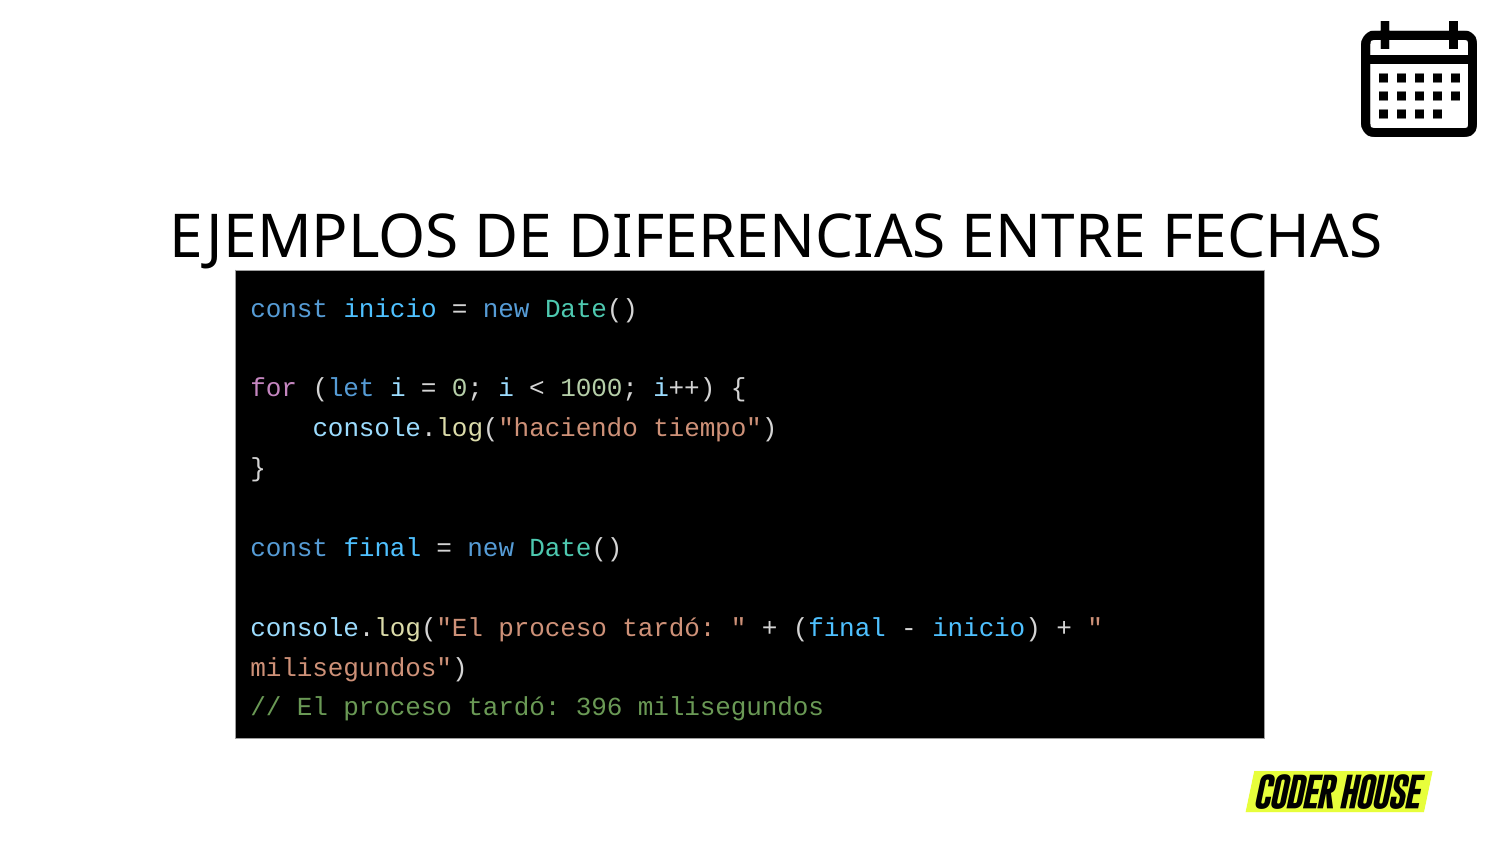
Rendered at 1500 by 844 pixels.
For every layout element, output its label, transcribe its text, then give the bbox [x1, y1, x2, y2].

text_box EJEMPLOS DE DIFERENCIAS ENTRE FECHAS [154, 145, 1477, 261]
picture [1241, 764, 1437, 819]
table_header const inicio = new Date() for (let i = 0; i < 1000; i++) { console.log("haciendo tiempo") } const final = new Date() console.log("El proceso tardó: " + (final - inicio) + " milisegundos") // El proceso tardó: 396 milisegundos [236, 271, 1264, 738]
picture [1361, 21, 1477, 137]
